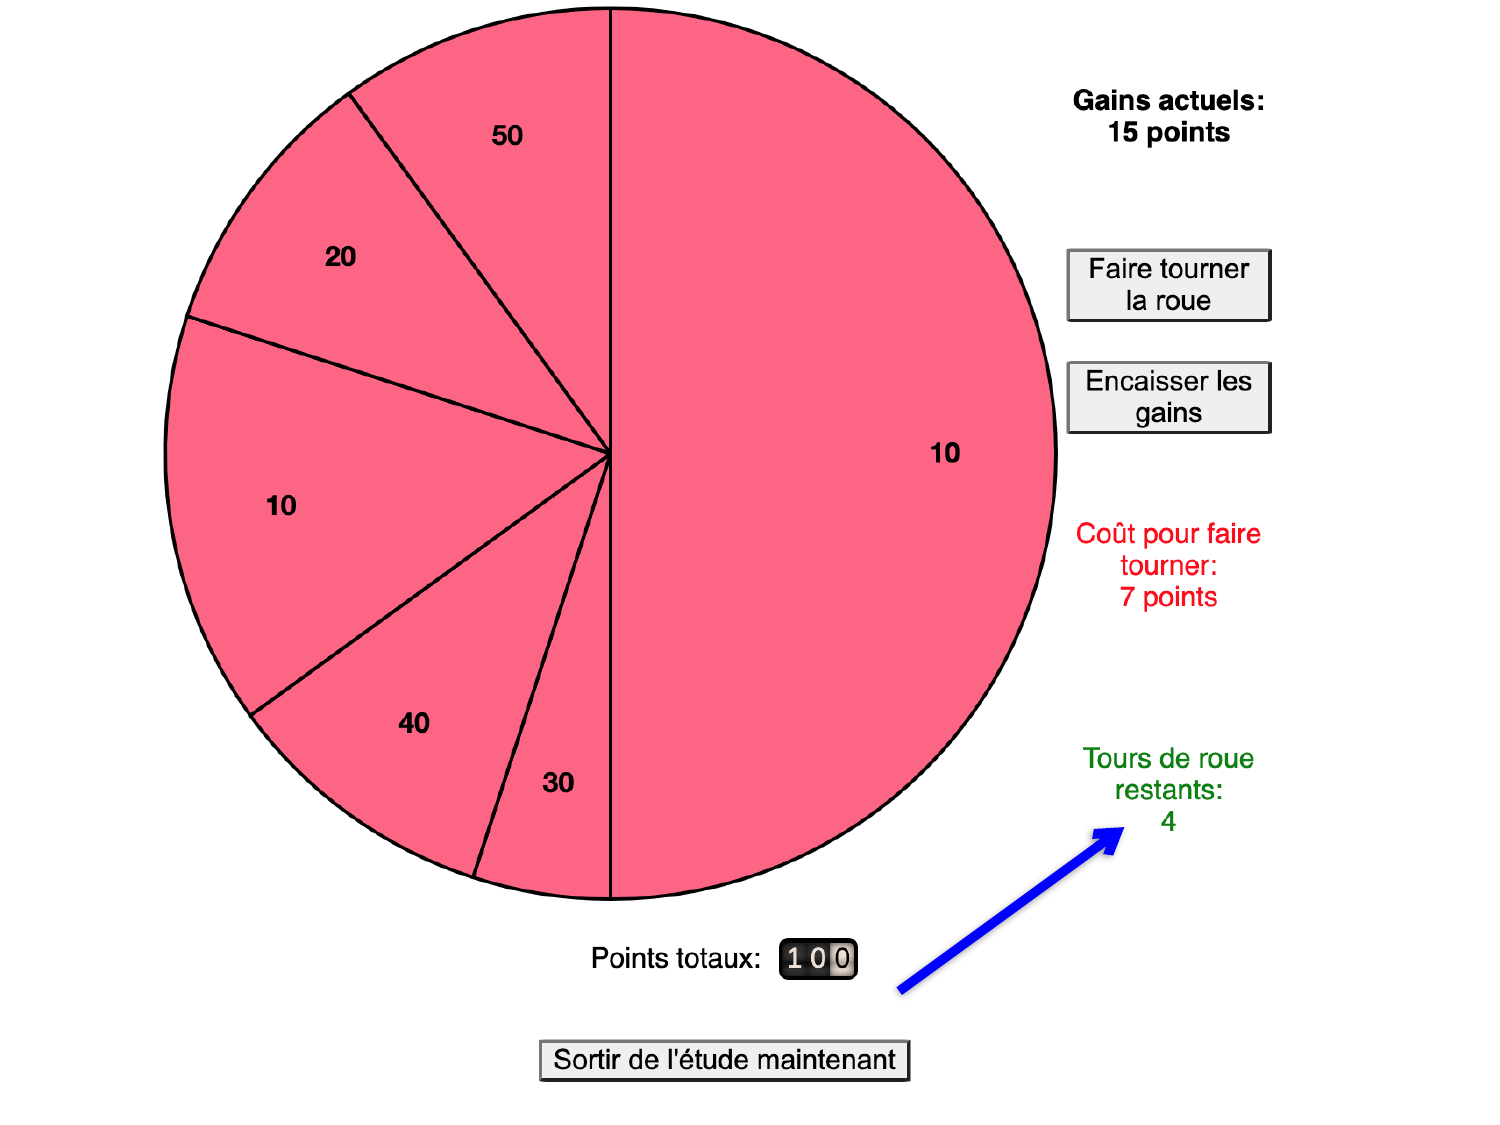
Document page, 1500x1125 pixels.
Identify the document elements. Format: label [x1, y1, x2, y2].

picture [127, 0, 1294, 1125]
text_box [899, 826, 1125, 992]
